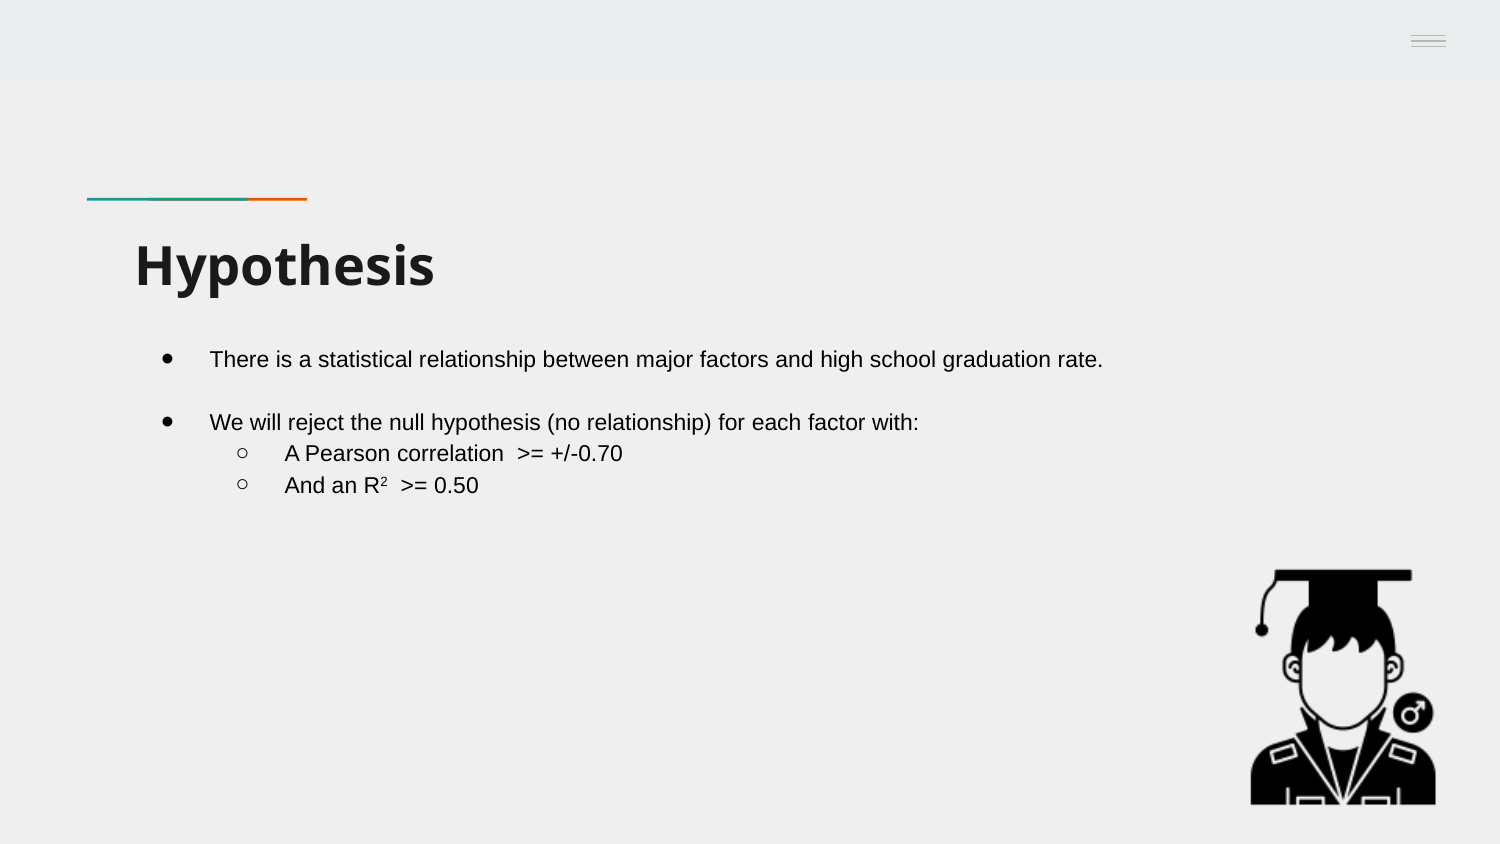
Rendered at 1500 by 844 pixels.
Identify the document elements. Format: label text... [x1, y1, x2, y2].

list There is a statistical relationship between major factors and high school graduation rate. We will reject the null hypothesis (no relationship) for each factor with: A Pearson correlation >= +/-0.70 And an R2 >= 0.50 [119, 325, 1219, 668]
title Hypothesis [119, 216, 1381, 305]
picture [1187, 530, 1500, 844]
